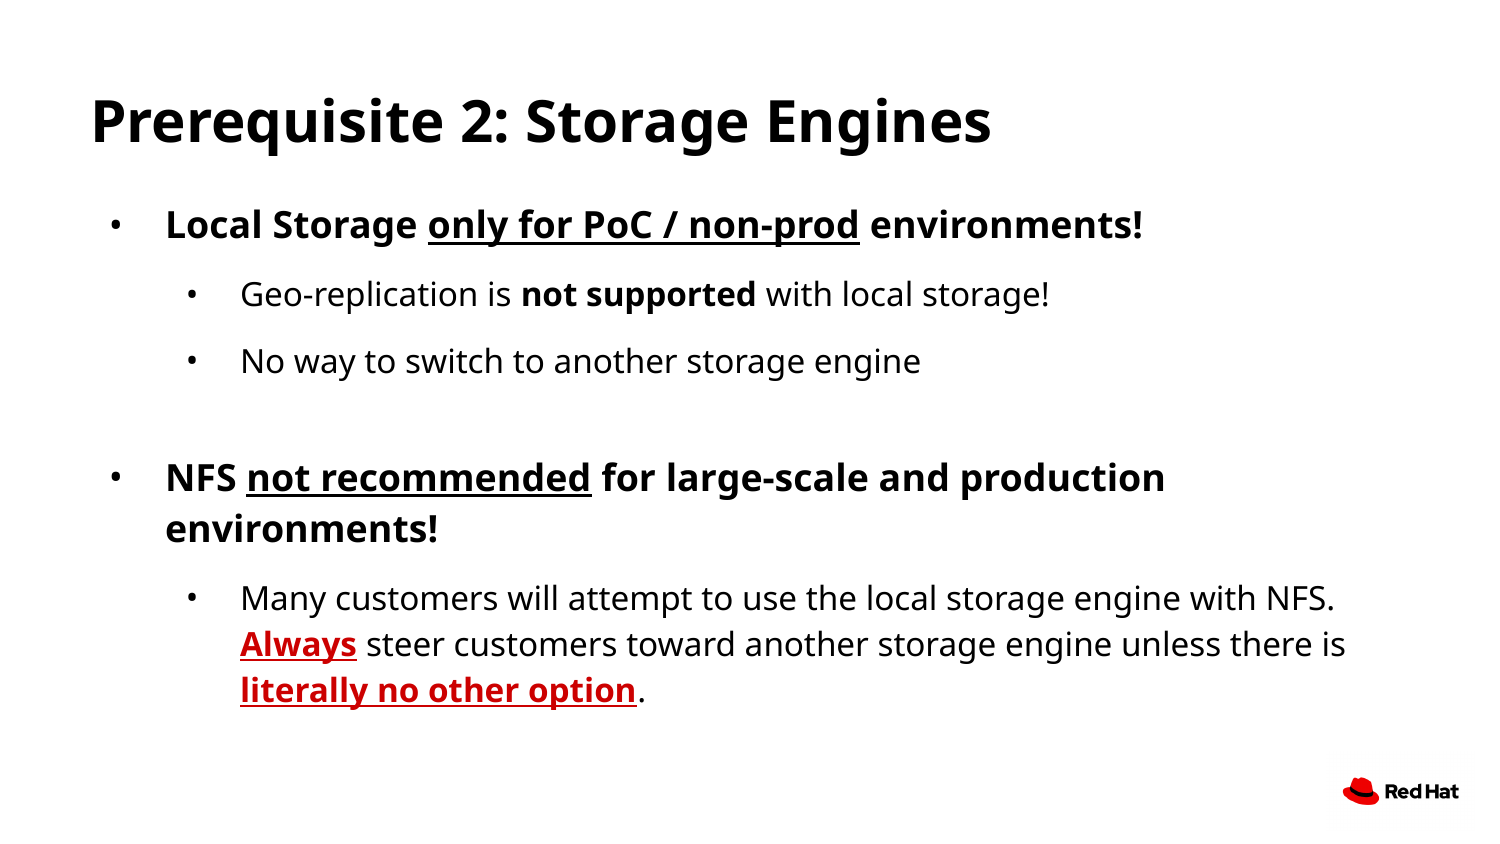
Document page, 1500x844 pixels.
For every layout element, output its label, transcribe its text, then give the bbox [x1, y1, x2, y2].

picture [1325, 751, 1475, 831]
list Local Storage only for PoC / non-prod environments! Geo-replication is not supported with local storage! No way to switch to another storage engine NFS not recommended for large-scale and production environments! Many customers will attempt to use the local storage engine with NFS. Always steer customers toward another storage engine unless there is literally no other option. [75, 179, 1435, 722]
title Prerequisite 2: Storage Engines [75, 0, 1350, 169]
